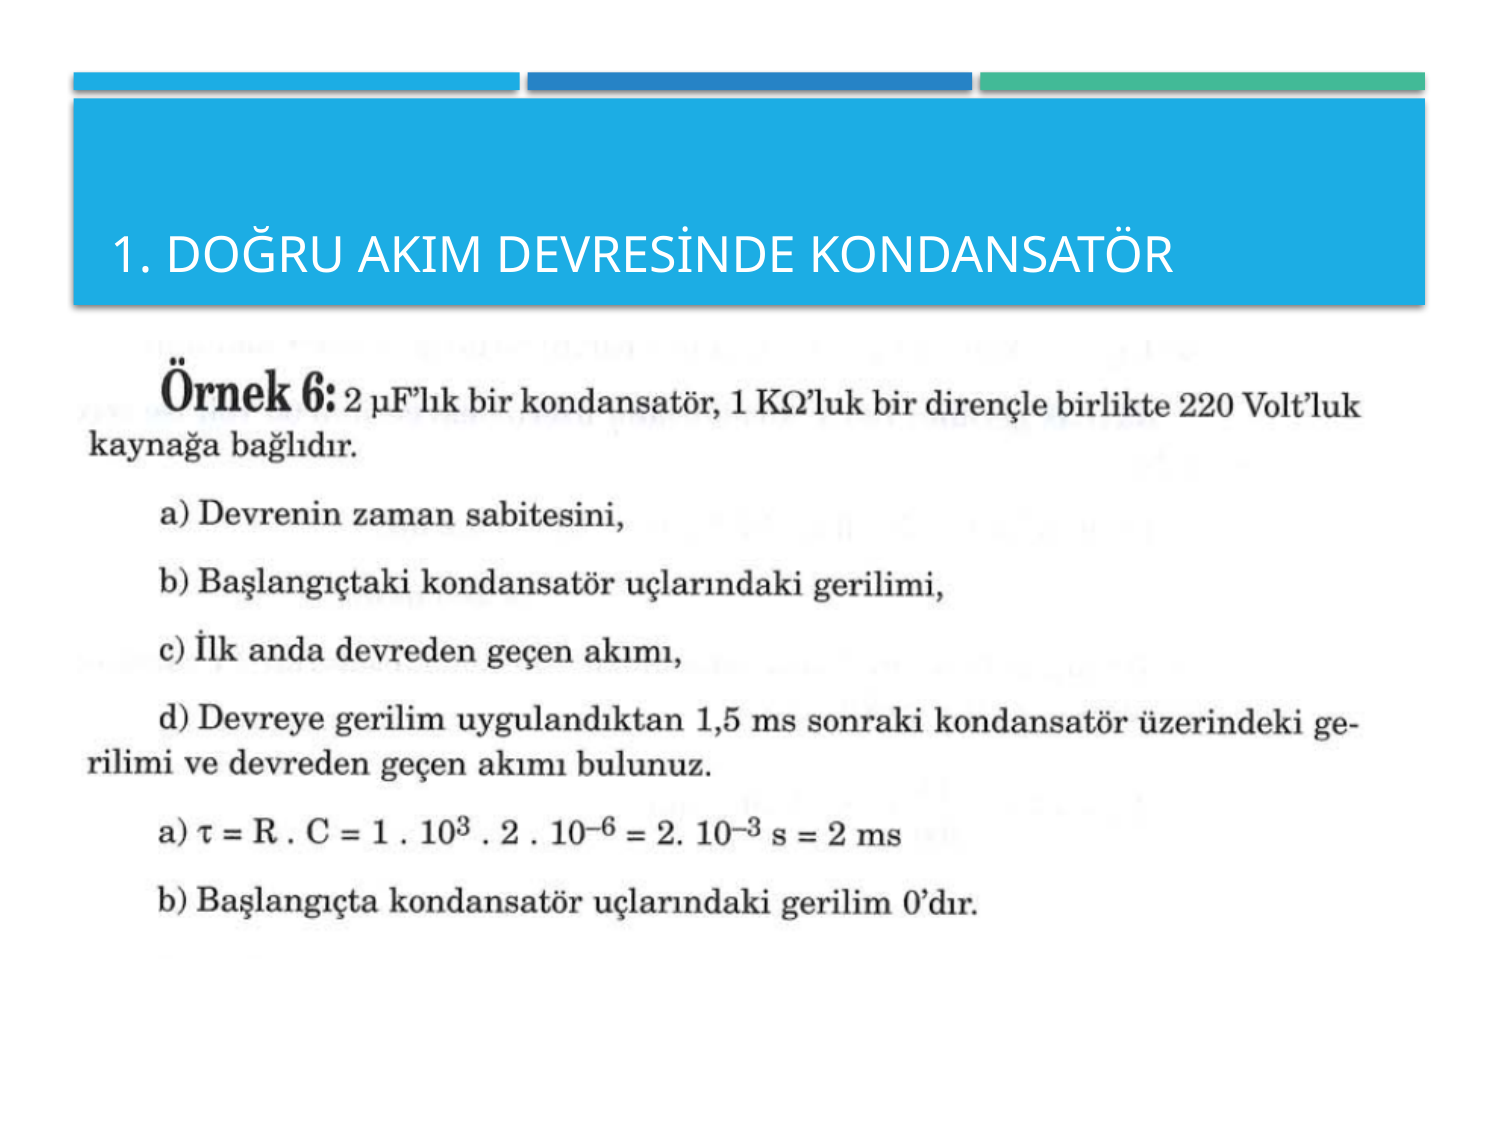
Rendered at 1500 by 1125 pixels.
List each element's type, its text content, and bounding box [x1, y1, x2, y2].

picture [76, 339, 1374, 959]
title 1. DOĞRU AKIM DEVRESİNDE KONDANSATÖR [95, 112, 1406, 291]
